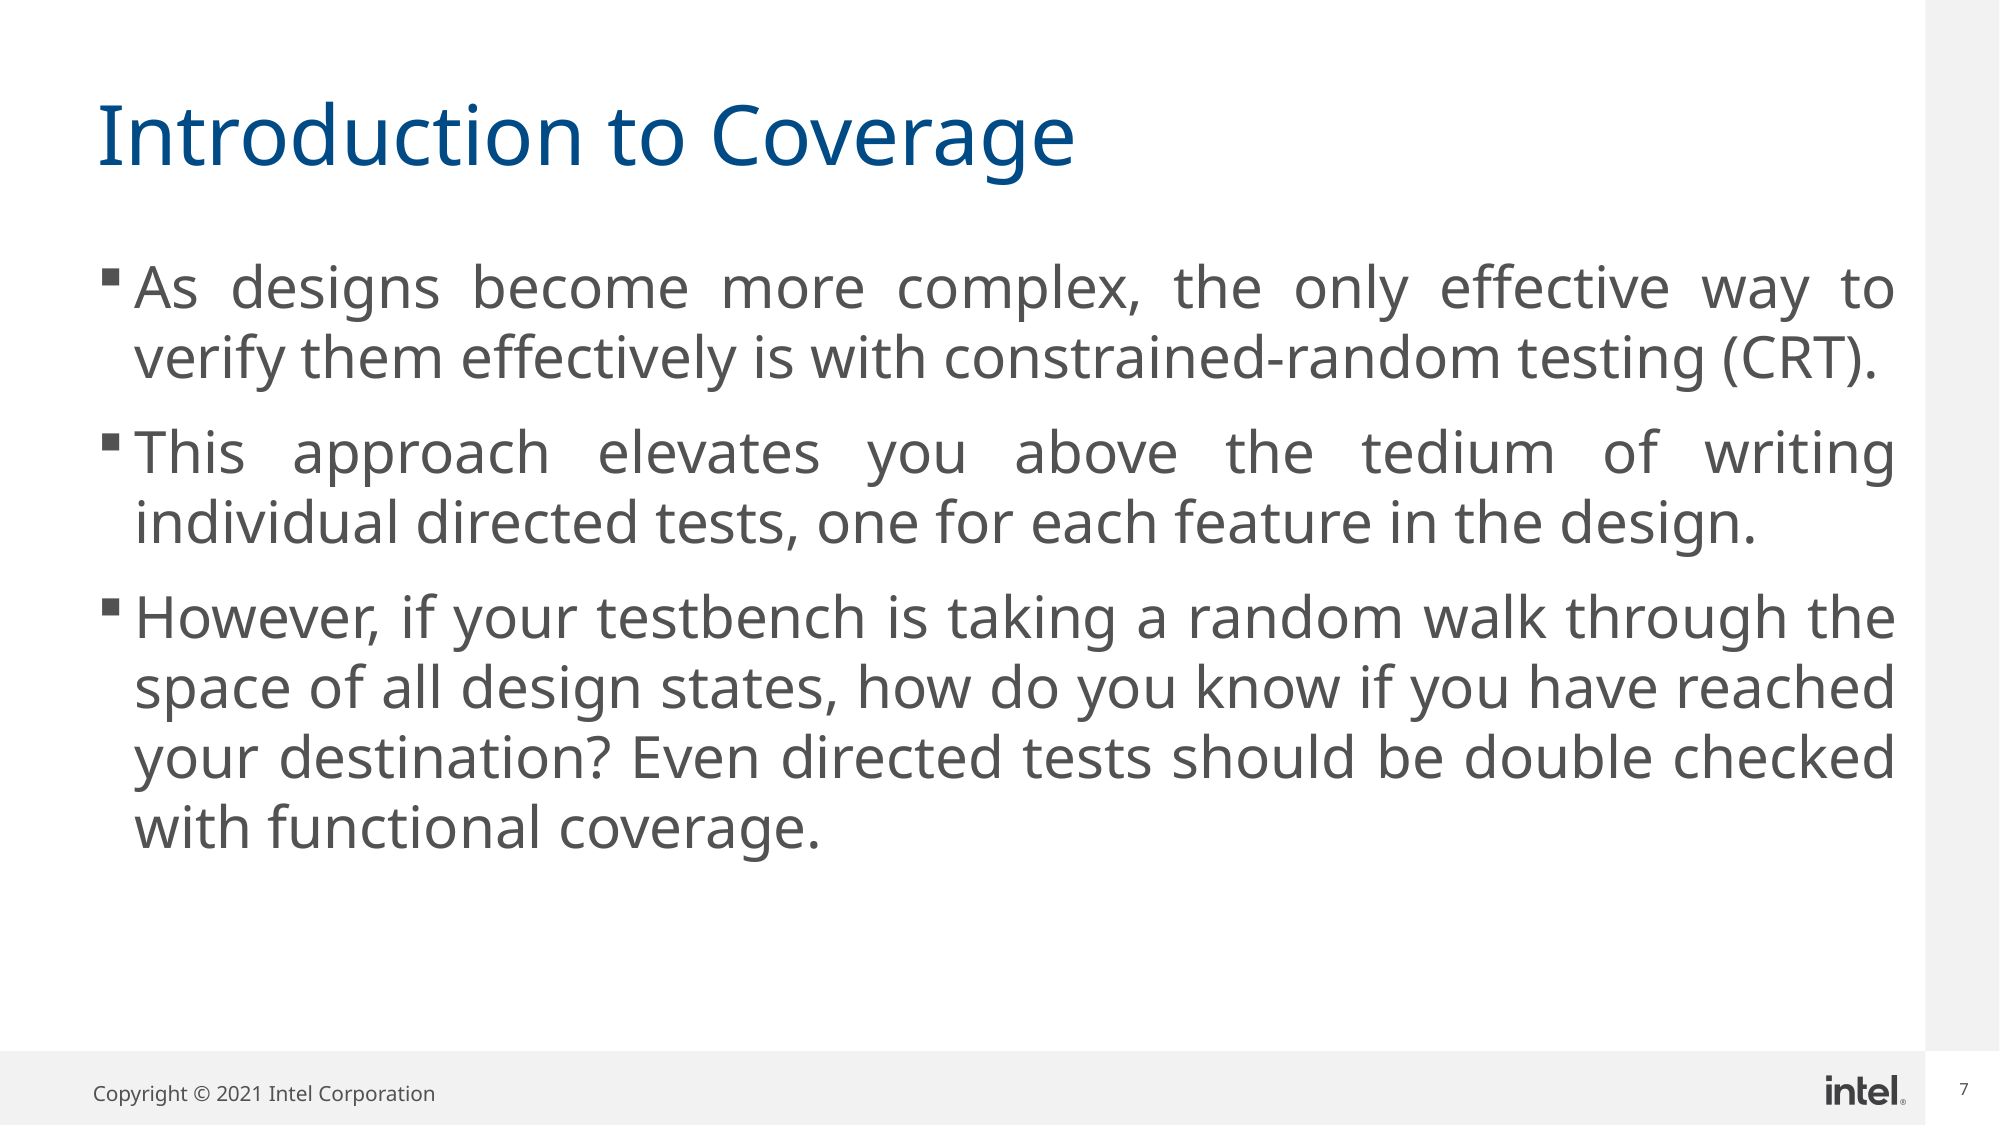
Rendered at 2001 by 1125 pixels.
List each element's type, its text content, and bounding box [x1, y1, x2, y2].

picture [1826, 1075, 1906, 1105]
title Introduction to Coverage [96, 93, 1898, 240]
list As designs become more complex, the only effective way to verify them effectively is with constrained-random testing (CRT). This approach elevates you above the tedium of writing individual directed tests, one for each feature in the design. However, if your testbench is taking a random walk through the space of all design states, how do you know if you have reached your destination? Even directed tests should be double checked with functional coverage. [96, 249, 1898, 1026]
